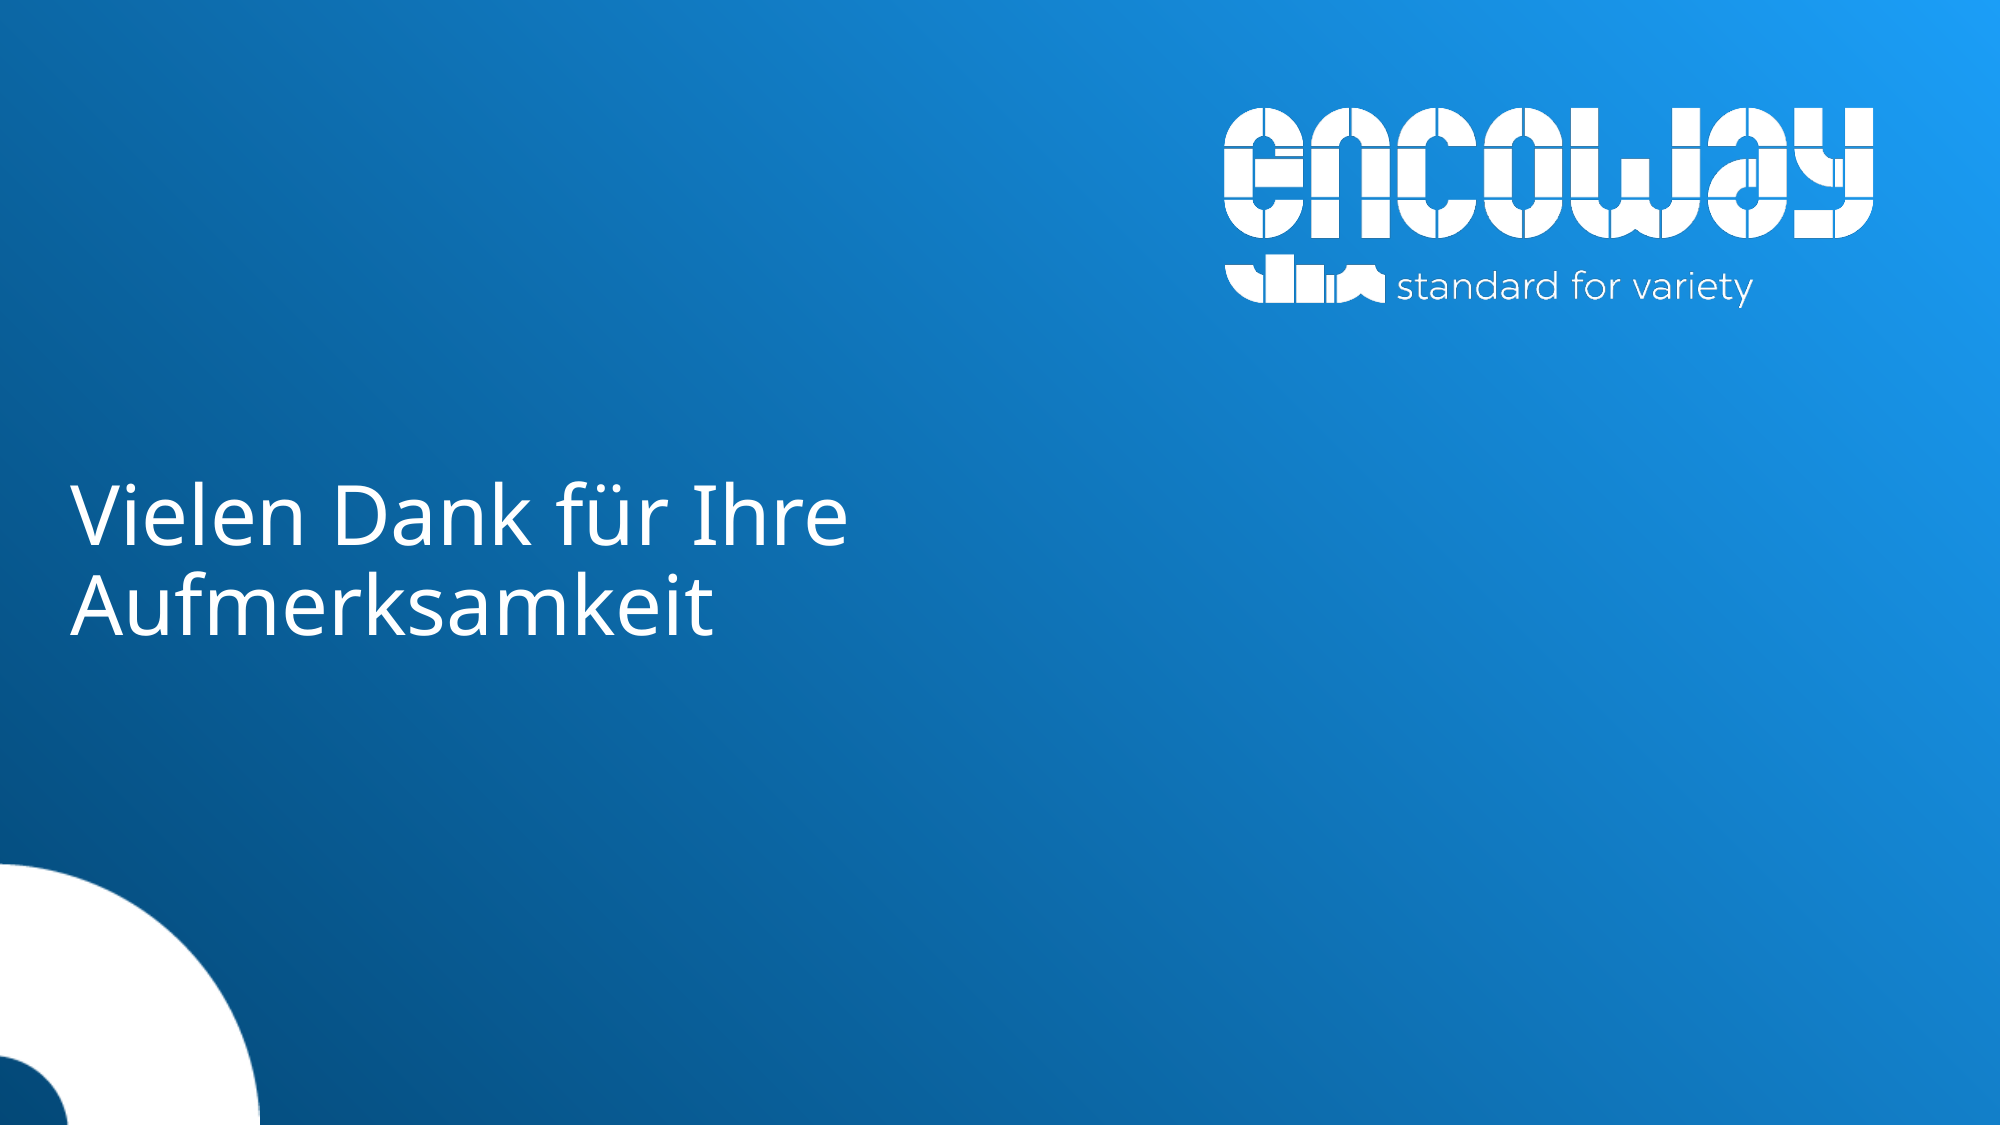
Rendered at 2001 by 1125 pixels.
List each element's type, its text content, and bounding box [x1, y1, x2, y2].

picture [0, 863, 260, 1125]
title Vielen Dank für Ihre Aufmerksamkeit [55, 455, 1491, 673]
picture [1224, 107, 1874, 308]
